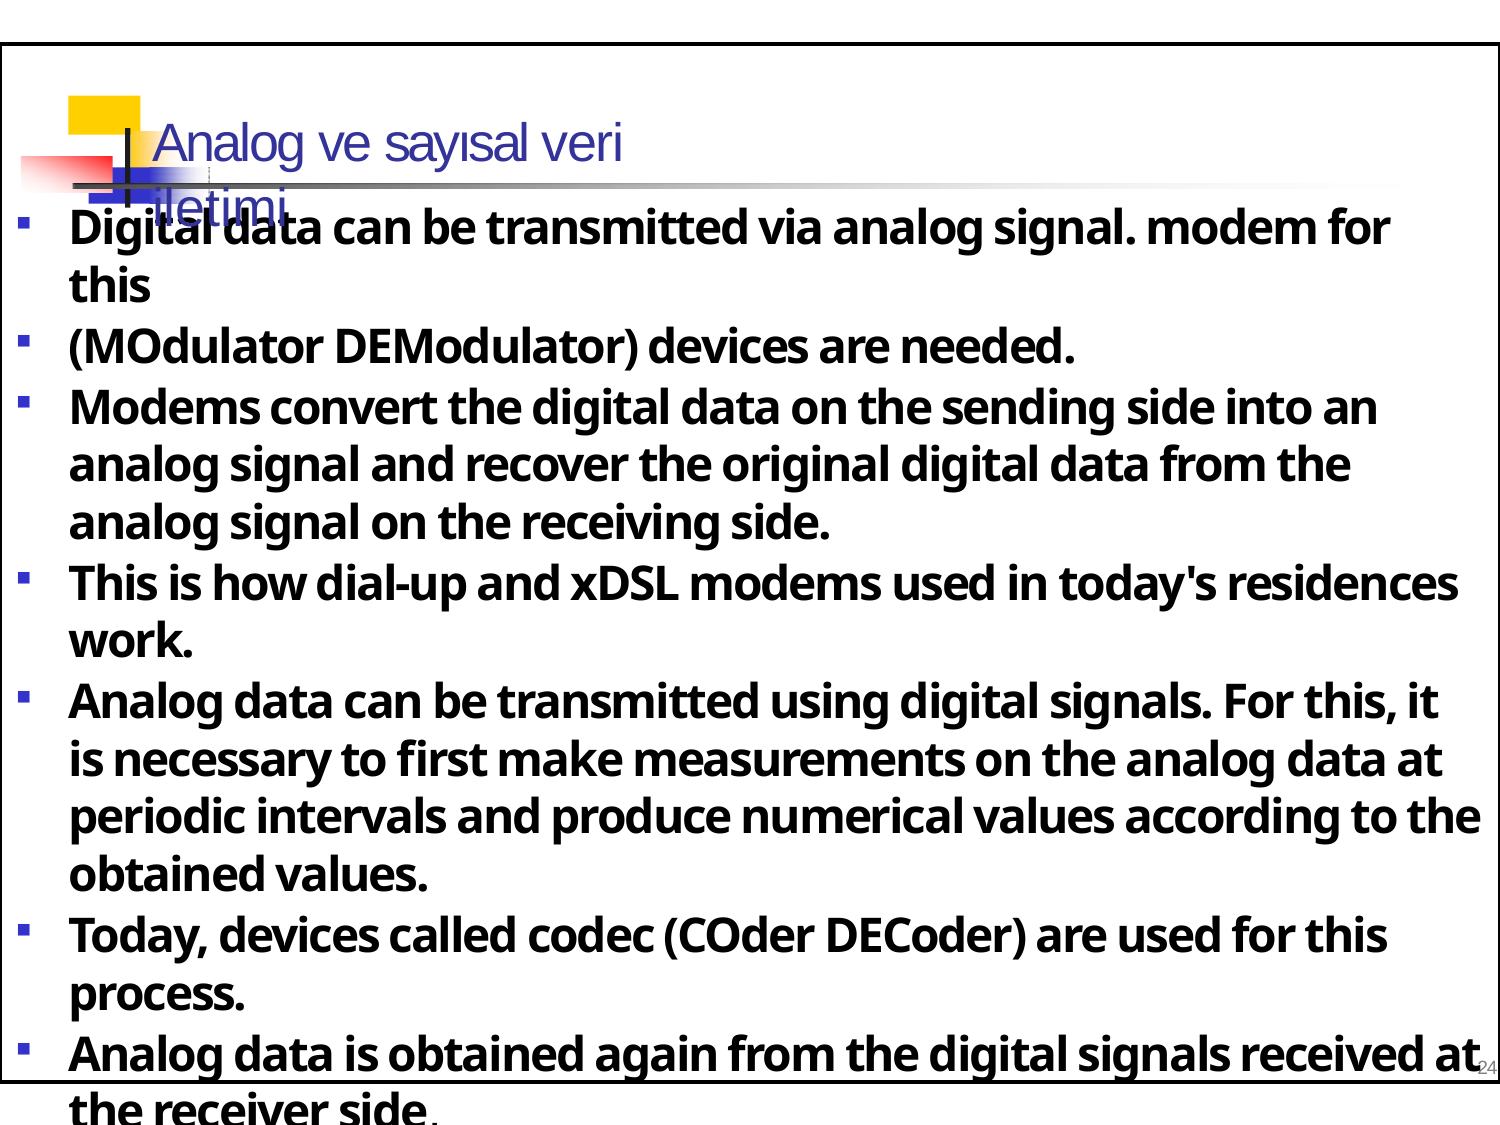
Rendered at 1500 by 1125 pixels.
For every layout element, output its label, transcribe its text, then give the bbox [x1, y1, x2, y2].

text_box [0, 43, 1500, 1082]
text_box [20, 127, 1423, 208]
text_box Digital data can be transmitted via analog signal. modem for this (MOdulator DEModulator) devices are needed. Modems convert the digital data on the sending side into an analog signal and recover the original digital data from the analog signal on the receiving side. This is how dial-up and xDSL modems used in today's residences work. Analog data can be transmitted using digital signals. For this, it is necessary to first make measurements on the analog data at periodic intervals and produce numerical values ​​according to the obtained values. Today, devices called codec (COder DECoder) are used for this process. Analog data is obtained again from the digital signals received at the receiver side. [12, 1082, 1482, 1125]
